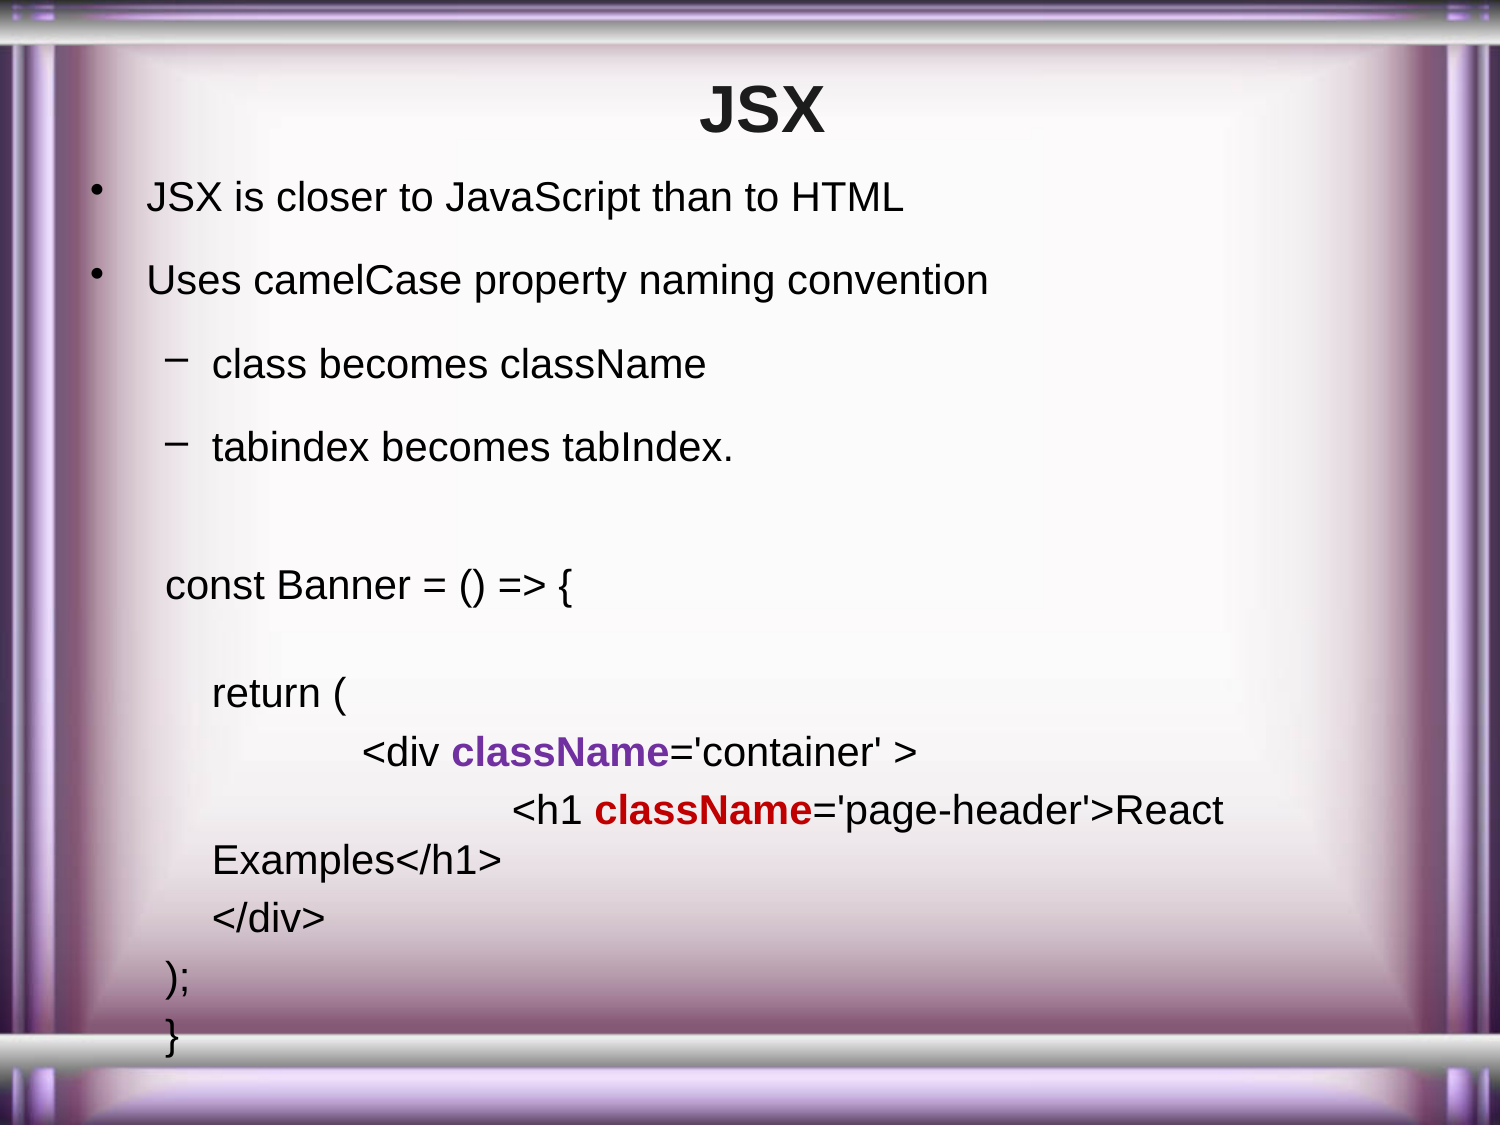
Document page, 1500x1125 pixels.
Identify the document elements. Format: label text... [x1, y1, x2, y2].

title JSX [87, 62, 1438, 150]
list JSX is closer to JavaScript than to HTML Uses camelCase property naming convention class becomes className tabindex becomes tabIndex. const Banner = () => { return ( <div className='container' > <h1 className='page-header'>React Examples</h1> </div> ); } [75, 137, 1425, 1005]
picture [0, 0, 1500, 1125]
